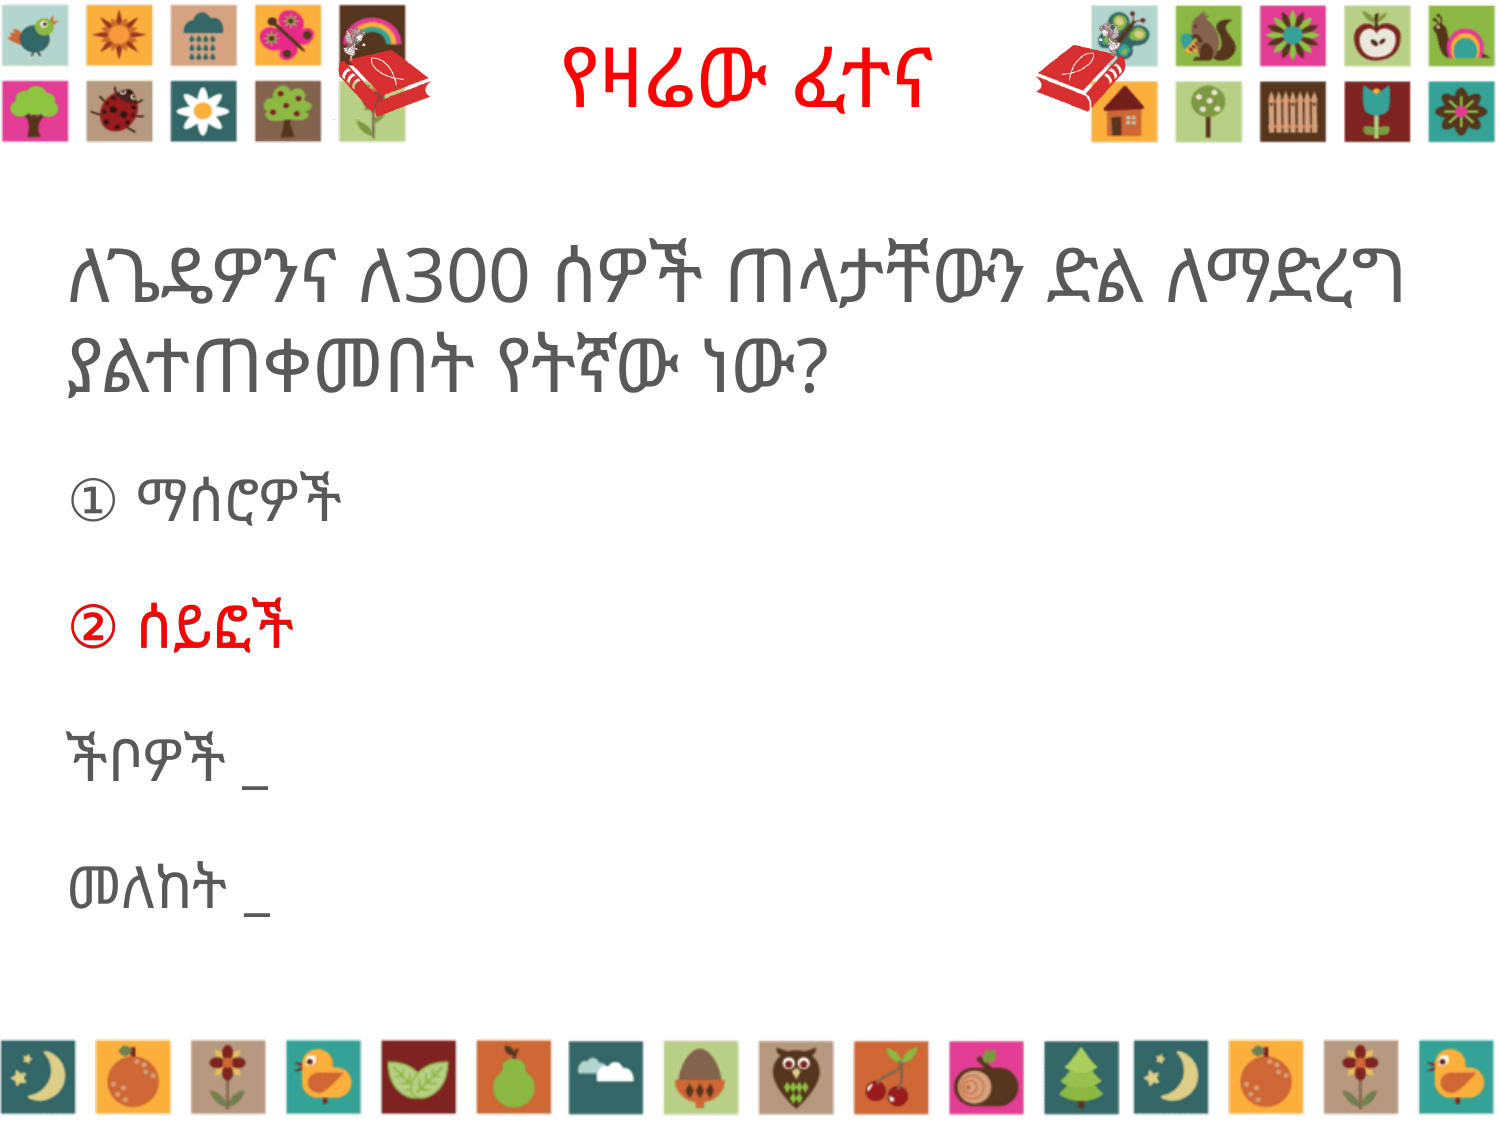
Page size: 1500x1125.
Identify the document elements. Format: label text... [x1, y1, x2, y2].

text_box ① ማሰሮዎች [53, 456, 1436, 541]
picture [1003, 3, 1500, 150]
text_box ችቦዎች _ [50, 716, 1480, 801]
picture [0, 3, 463, 150]
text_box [0, 1028, 1500, 1118]
text_box መለከት _ [51, 842, 1482, 928]
text_box የዛሬው ፈተና [425, 16, 1078, 131]
text_box ለጌዴዎንና ለ300 ሰዎች ጠላታቸውን ድል ለማድረግ ያልተጠቀመበት የትኛው ነው? [53, 219, 1436, 415]
text_box ② ሰይፎች [53, 581, 1483, 667]
